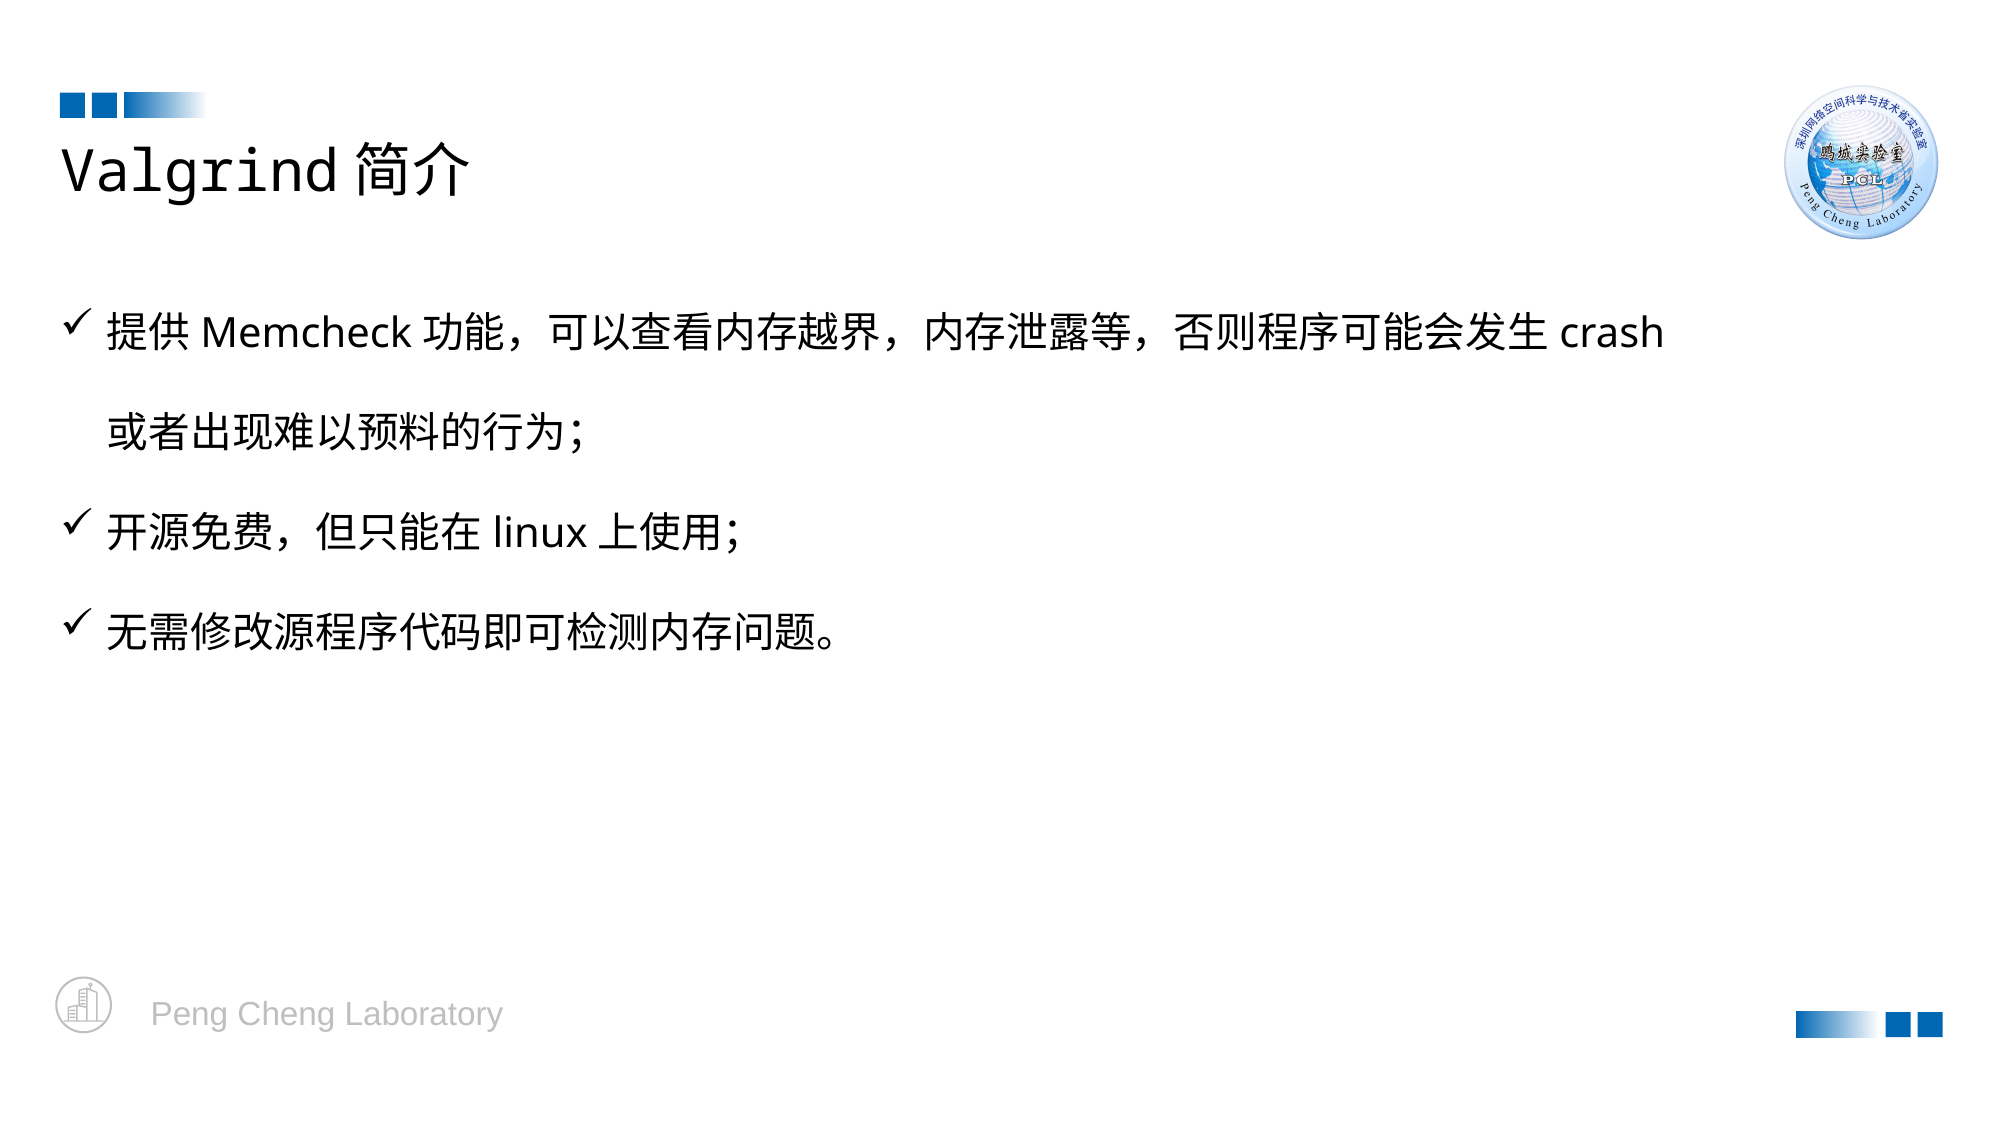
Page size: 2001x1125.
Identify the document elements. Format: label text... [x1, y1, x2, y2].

text_box Valgrind简介 [45, 125, 1373, 210]
text_box 提供Memcheck功能，可以查看内存越界，内存泄露等，否则程序可能会发生crash或者出现难以预料的行为； 开源免费，但只能在linux上使用； 无需修改源程序代码即可检测内存问题。 [45, 248, 1692, 663]
picture [1784, 85, 1939, 240]
